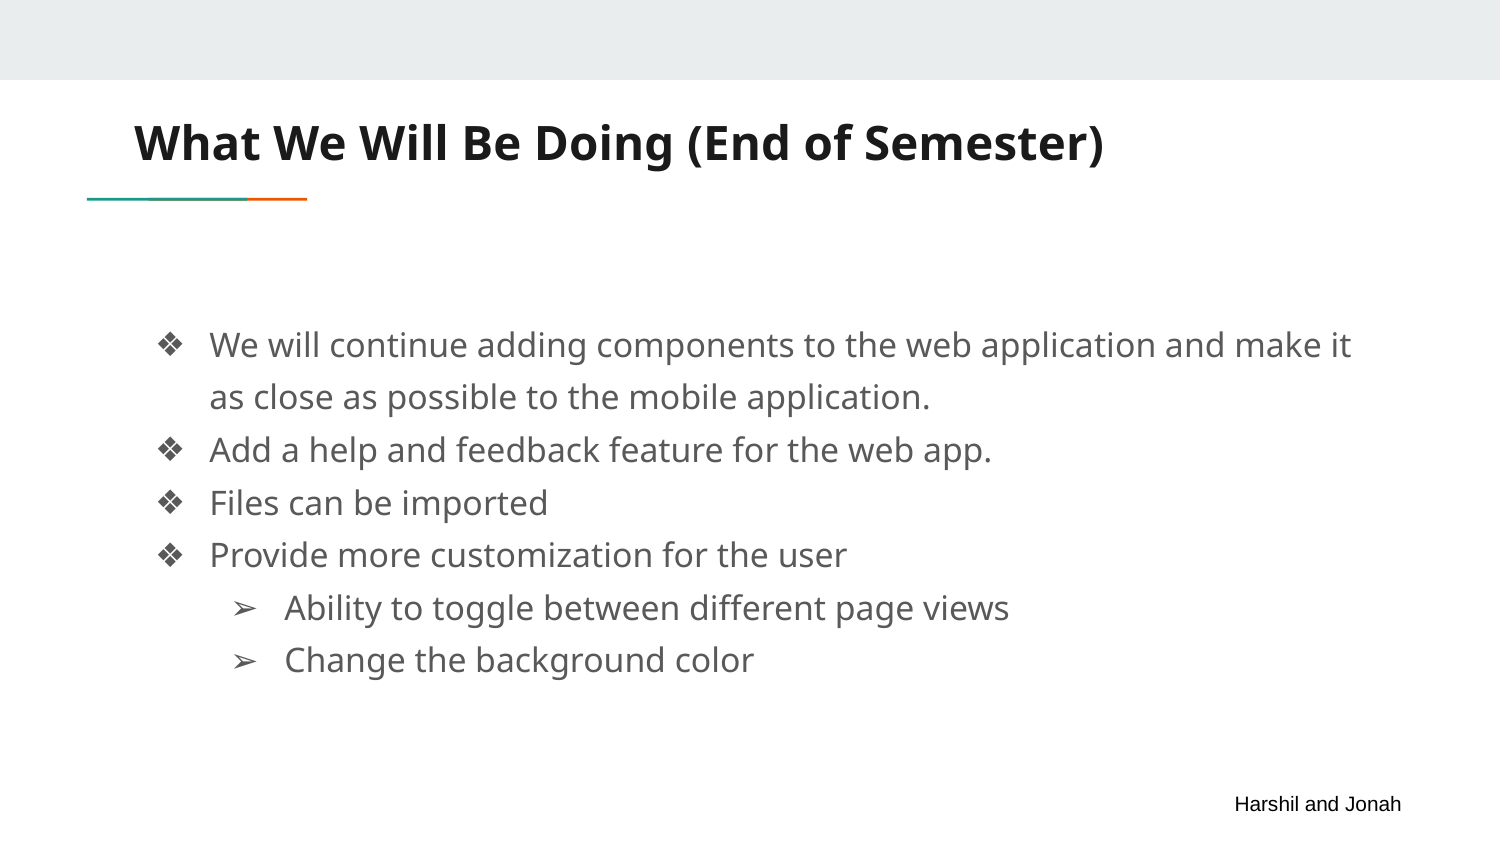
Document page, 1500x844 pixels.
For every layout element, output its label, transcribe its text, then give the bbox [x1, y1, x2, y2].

title What We Will Be Doing (End of Semester) [119, 97, 1381, 186]
list We will continue adding components to the web application and make it as close as possible to the mobile application. Add a help and feedback feature for the web app. Files can be imported Provide more customization for the user Ability to toggle between different page views Change the background color [119, 296, 1381, 668]
text_box Harshil and Jonah [1136, 778, 1500, 829]
